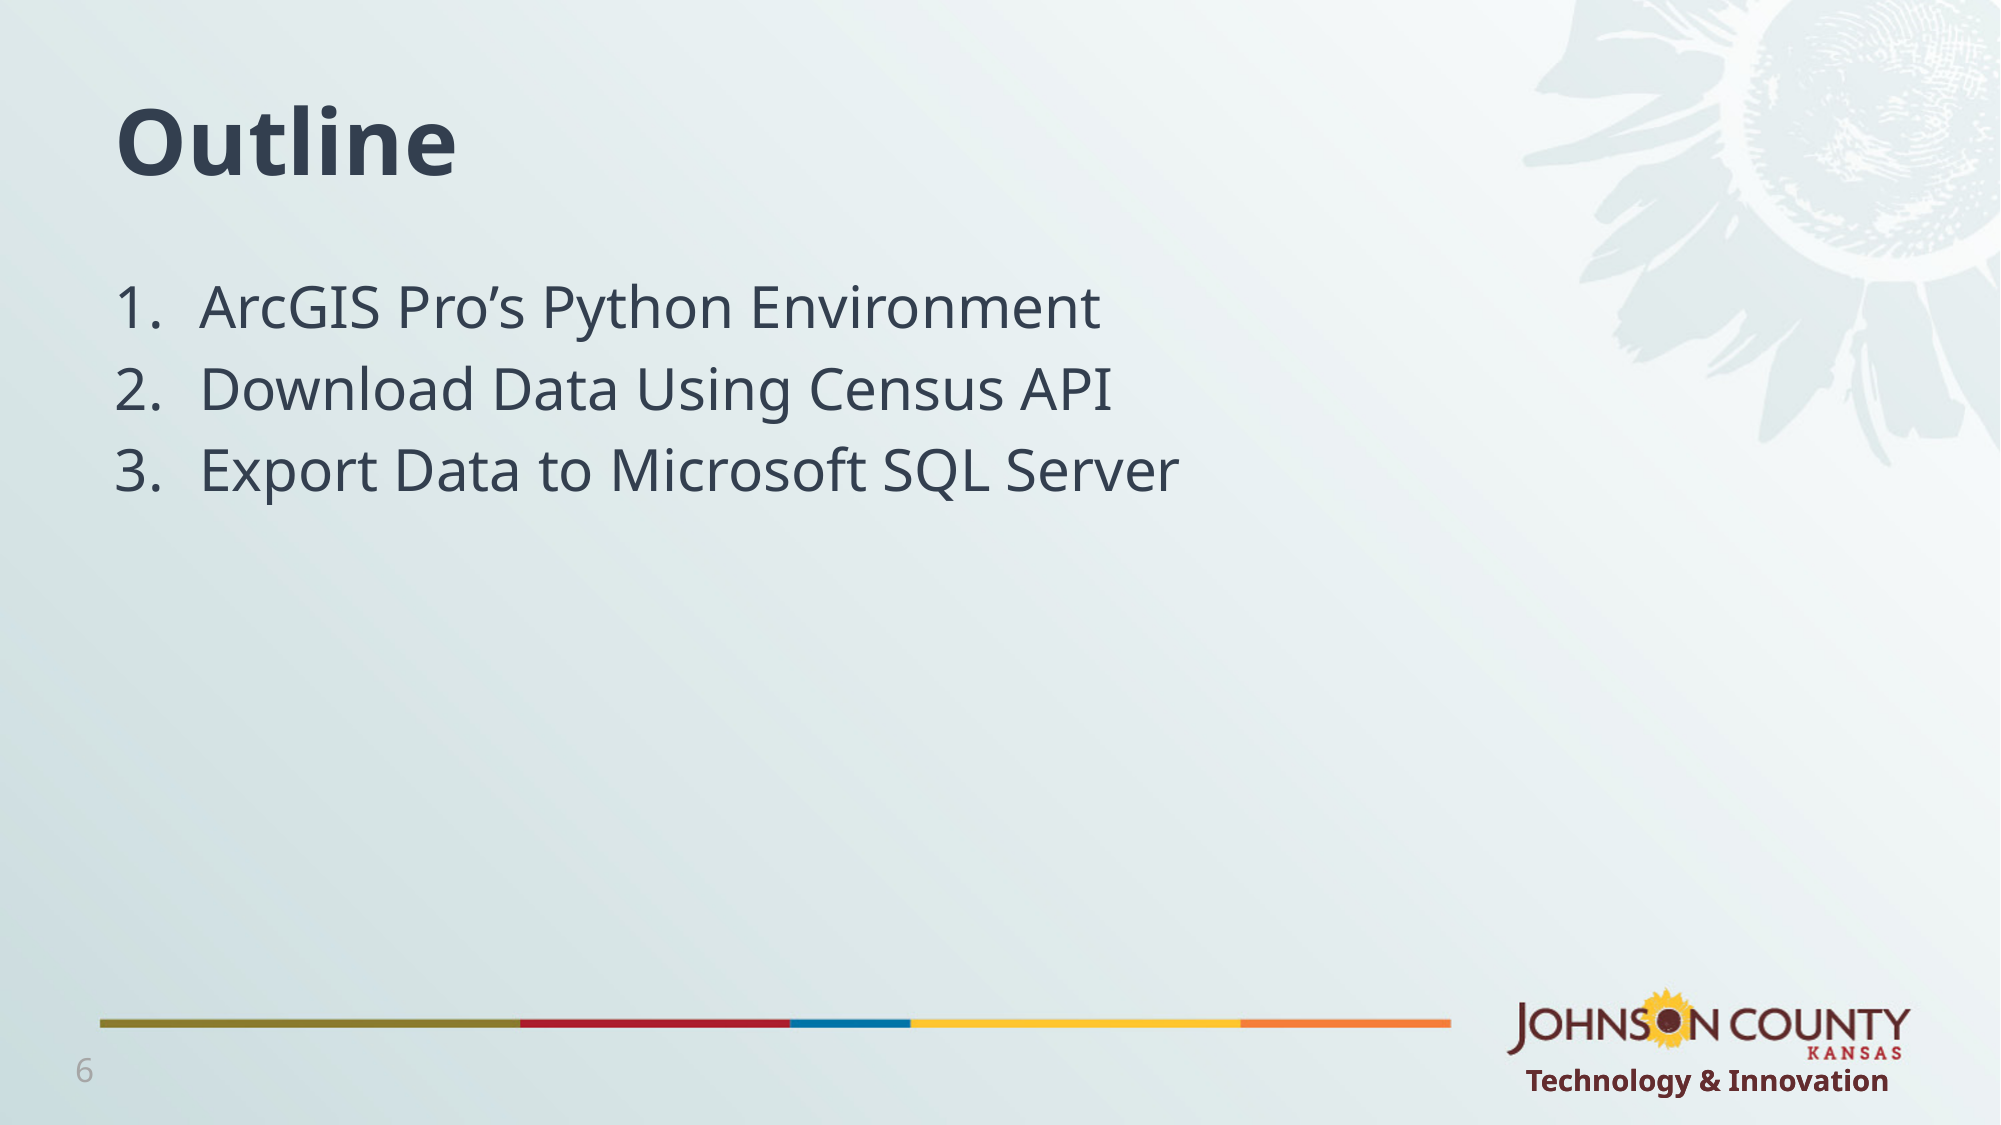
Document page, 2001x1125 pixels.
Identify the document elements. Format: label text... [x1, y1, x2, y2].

picture [0, 0, 2001, 1125]
list ArcGIS Pro’s Python Environment Download Data Using Census API Export Data to Microsoft SQL Server [99, 262, 1900, 975]
title Outline [99, 45, 1900, 233]
